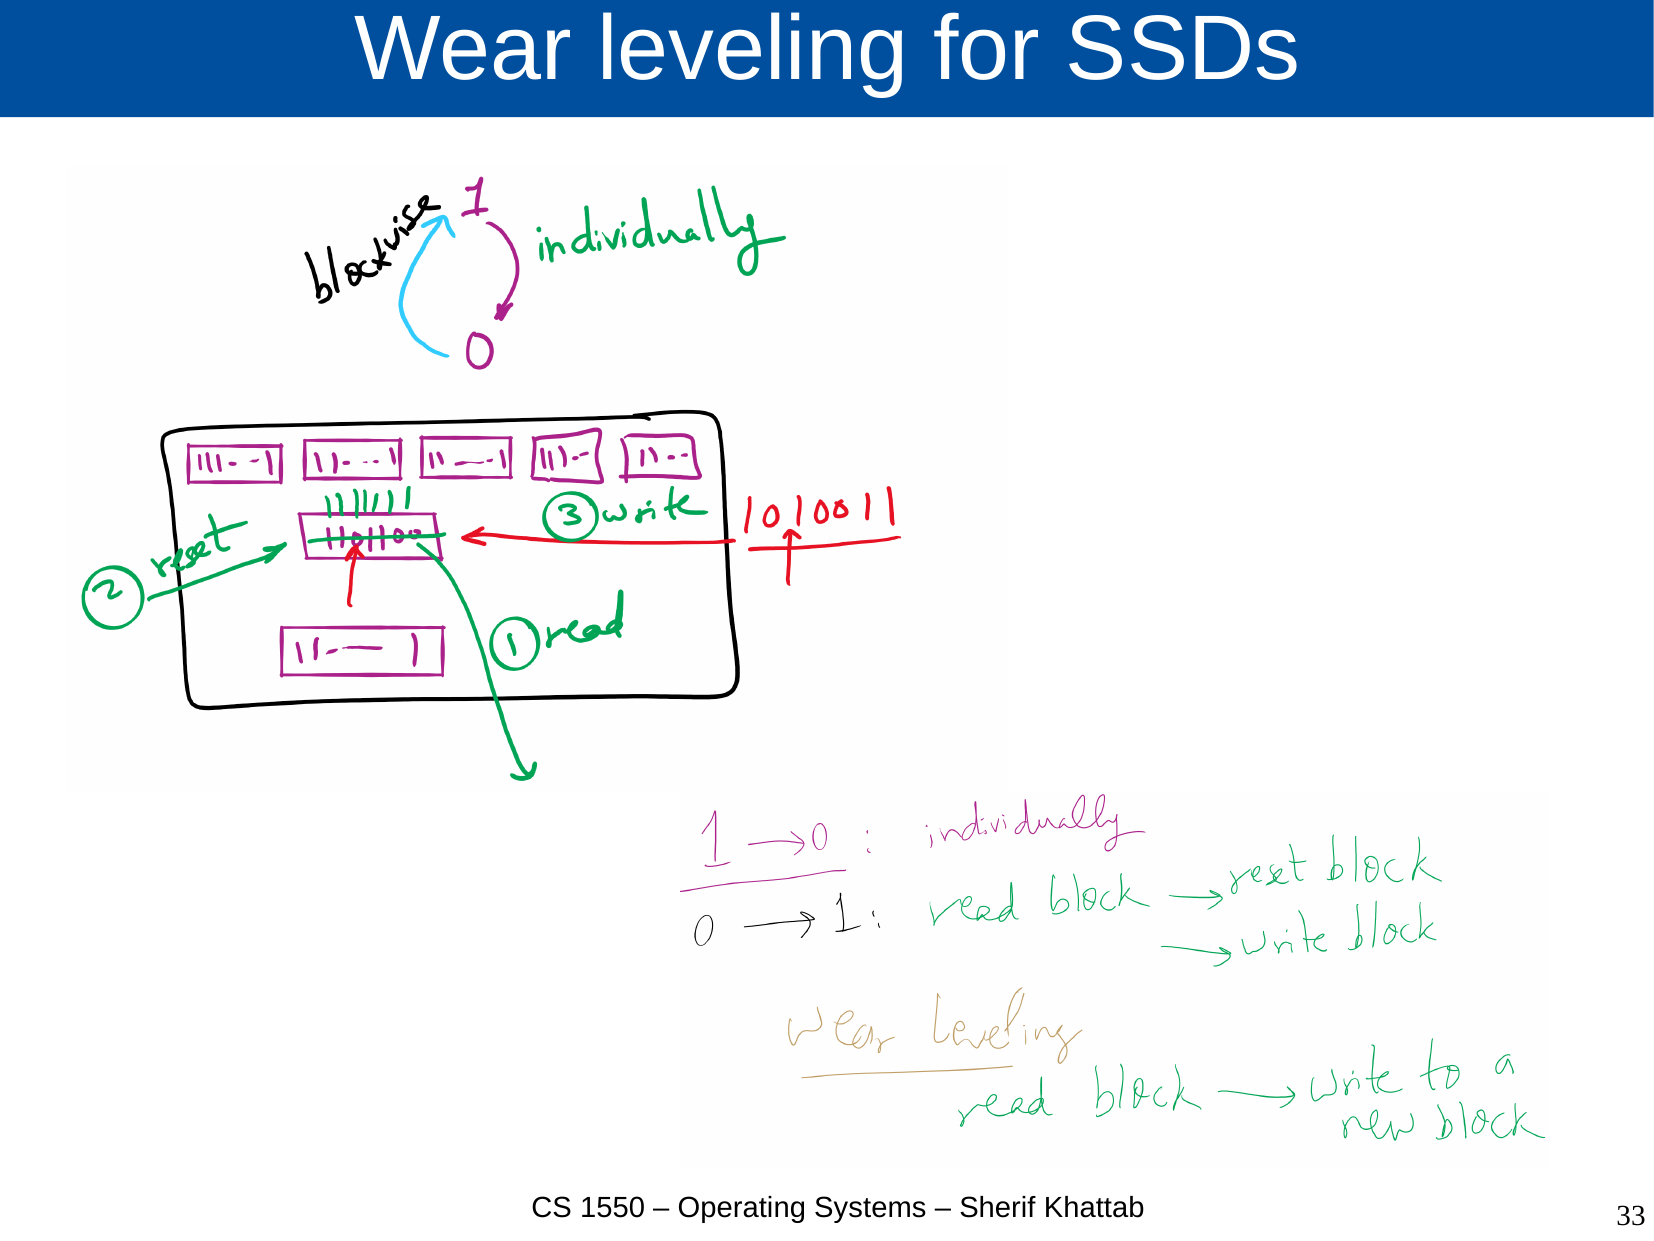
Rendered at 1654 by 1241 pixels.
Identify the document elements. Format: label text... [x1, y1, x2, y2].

title Wear leveling for SSDs [0, 0, 1654, 118]
picture [66, 164, 1549, 1169]
slide_number 33 [1265, 1198, 1647, 1241]
footer CS 1550 – Operating Systems – Sherif Khattab [460, 1190, 1217, 1241]
